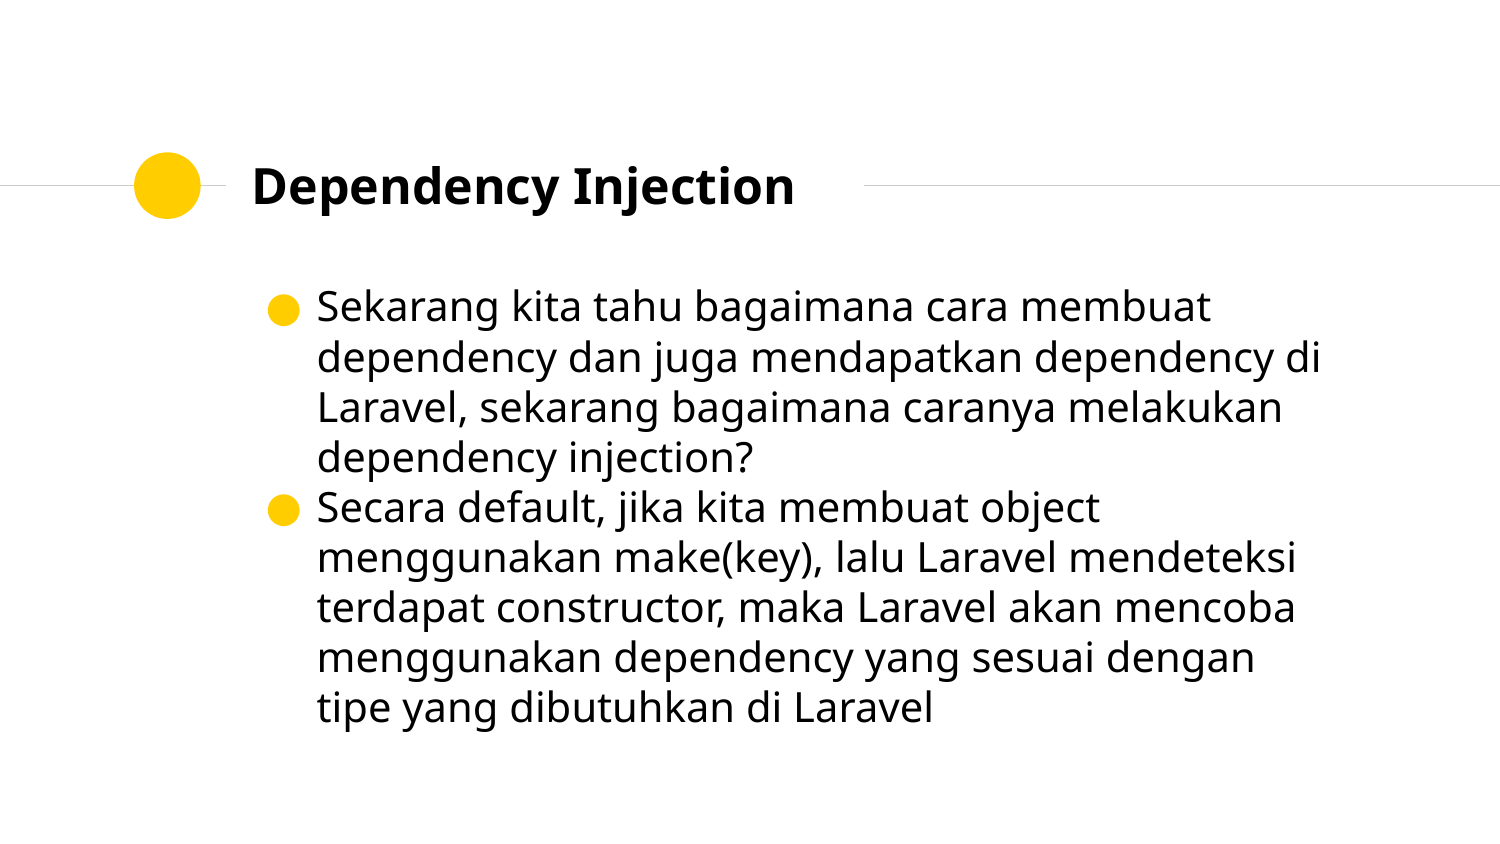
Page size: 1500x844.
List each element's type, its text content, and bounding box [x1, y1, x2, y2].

list Sekarang kita tahu bagaimana cara membuat dependency dan juga mendapatkan dependency di Laravel, sekarang bagaimana caranya melakukan dependency injection? Secara default, jika kita membuat object menggunakan make(key), lalu Laravel mendeteksi terdapat constructor, maka Laravel akan mencoba menggunakan dependency yang sesuai dengan tipe yang dibutuhkan di Laravel [226, 265, 1344, 776]
title Dependency Injection [236, 139, 873, 212]
